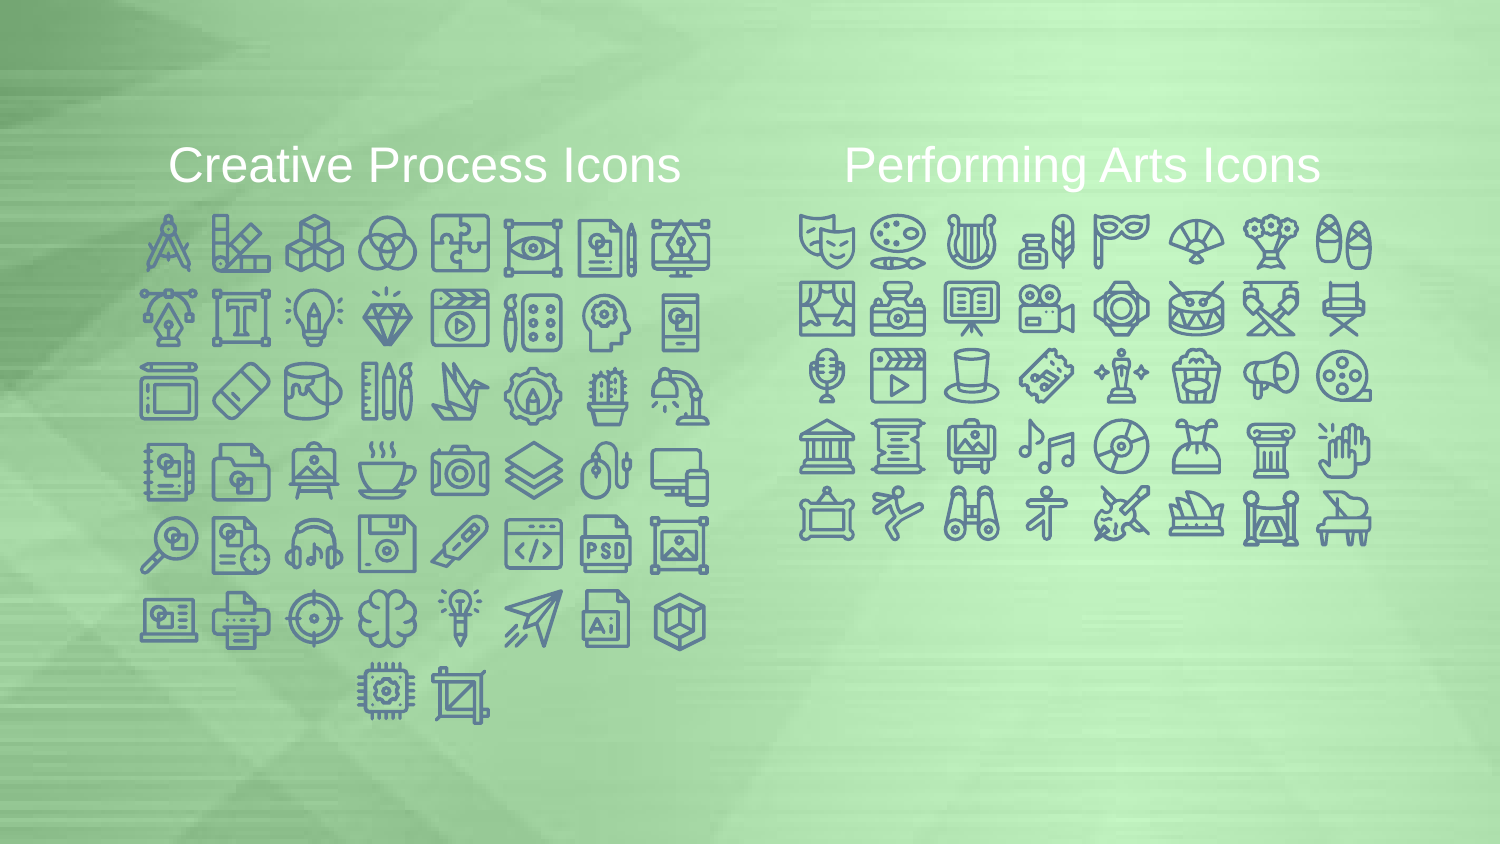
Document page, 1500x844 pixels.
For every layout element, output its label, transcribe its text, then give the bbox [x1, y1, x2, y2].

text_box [581, 588, 631, 649]
text_box [799, 418, 856, 475]
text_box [430, 444, 490, 497]
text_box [1092, 484, 1151, 542]
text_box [1093, 213, 1150, 270]
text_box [503, 589, 564, 649]
text_box [1168, 218, 1225, 265]
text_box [1093, 280, 1150, 337]
text_box [1168, 280, 1225, 337]
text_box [1315, 213, 1373, 271]
text_box [358, 215, 418, 271]
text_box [1093, 347, 1150, 404]
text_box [869, 213, 927, 271]
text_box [357, 440, 418, 500]
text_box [430, 288, 490, 348]
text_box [437, 588, 483, 648]
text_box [586, 366, 630, 427]
text_box [431, 213, 490, 273]
text_box [651, 218, 711, 278]
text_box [661, 293, 700, 353]
text_box [284, 361, 343, 421]
text_box [358, 589, 418, 649]
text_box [211, 361, 272, 421]
picture [0, 0, 1500, 844]
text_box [1317, 422, 1371, 480]
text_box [1018, 213, 1075, 270]
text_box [946, 417, 997, 475]
text_box [431, 361, 490, 421]
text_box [211, 590, 271, 651]
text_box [138, 361, 199, 421]
text_box [943, 347, 1000, 404]
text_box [577, 218, 638, 278]
text_box [872, 485, 925, 542]
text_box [1024, 485, 1069, 542]
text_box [504, 517, 564, 570]
text_box [504, 440, 564, 500]
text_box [357, 514, 417, 574]
text_box [1322, 280, 1366, 337]
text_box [581, 293, 633, 353]
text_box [869, 418, 927, 475]
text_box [1315, 349, 1373, 403]
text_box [211, 288, 272, 348]
text_box [580, 441, 633, 500]
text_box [361, 361, 414, 422]
text_box [799, 280, 856, 337]
text_box [1243, 351, 1300, 401]
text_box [943, 485, 1001, 542]
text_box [503, 366, 563, 426]
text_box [139, 597, 199, 643]
text_box [653, 592, 706, 652]
text_box [1168, 490, 1225, 537]
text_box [798, 213, 856, 270]
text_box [798, 485, 856, 542]
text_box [1242, 213, 1300, 271]
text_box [429, 514, 491, 569]
text_box [1171, 418, 1221, 475]
text_box [809, 347, 846, 404]
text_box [579, 514, 632, 574]
text_box [947, 213, 997, 270]
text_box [1170, 347, 1222, 404]
text_box [1242, 280, 1300, 337]
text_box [356, 661, 416, 721]
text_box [284, 517, 344, 570]
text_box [1018, 418, 1075, 475]
title Performing Arts Icons [797, 117, 1369, 197]
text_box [211, 213, 272, 273]
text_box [288, 440, 341, 501]
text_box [284, 288, 344, 348]
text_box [503, 293, 563, 353]
text_box [1316, 490, 1372, 547]
text_box [431, 666, 490, 725]
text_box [284, 588, 344, 649]
text_box [285, 213, 344, 273]
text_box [145, 213, 192, 273]
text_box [869, 280, 927, 337]
title Creative Process Icons [139, 117, 711, 197]
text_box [1090, 418, 1153, 475]
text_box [649, 515, 709, 576]
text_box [503, 218, 563, 278]
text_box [211, 442, 271, 502]
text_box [211, 515, 271, 576]
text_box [650, 366, 711, 426]
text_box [142, 442, 195, 502]
text_box [1246, 422, 1296, 479]
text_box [139, 515, 199, 575]
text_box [1018, 347, 1076, 404]
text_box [1242, 490, 1300, 547]
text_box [869, 347, 927, 404]
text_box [943, 280, 1001, 337]
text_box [139, 288, 199, 348]
text_box [650, 448, 709, 507]
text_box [1018, 283, 1075, 334]
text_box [362, 285, 414, 347]
